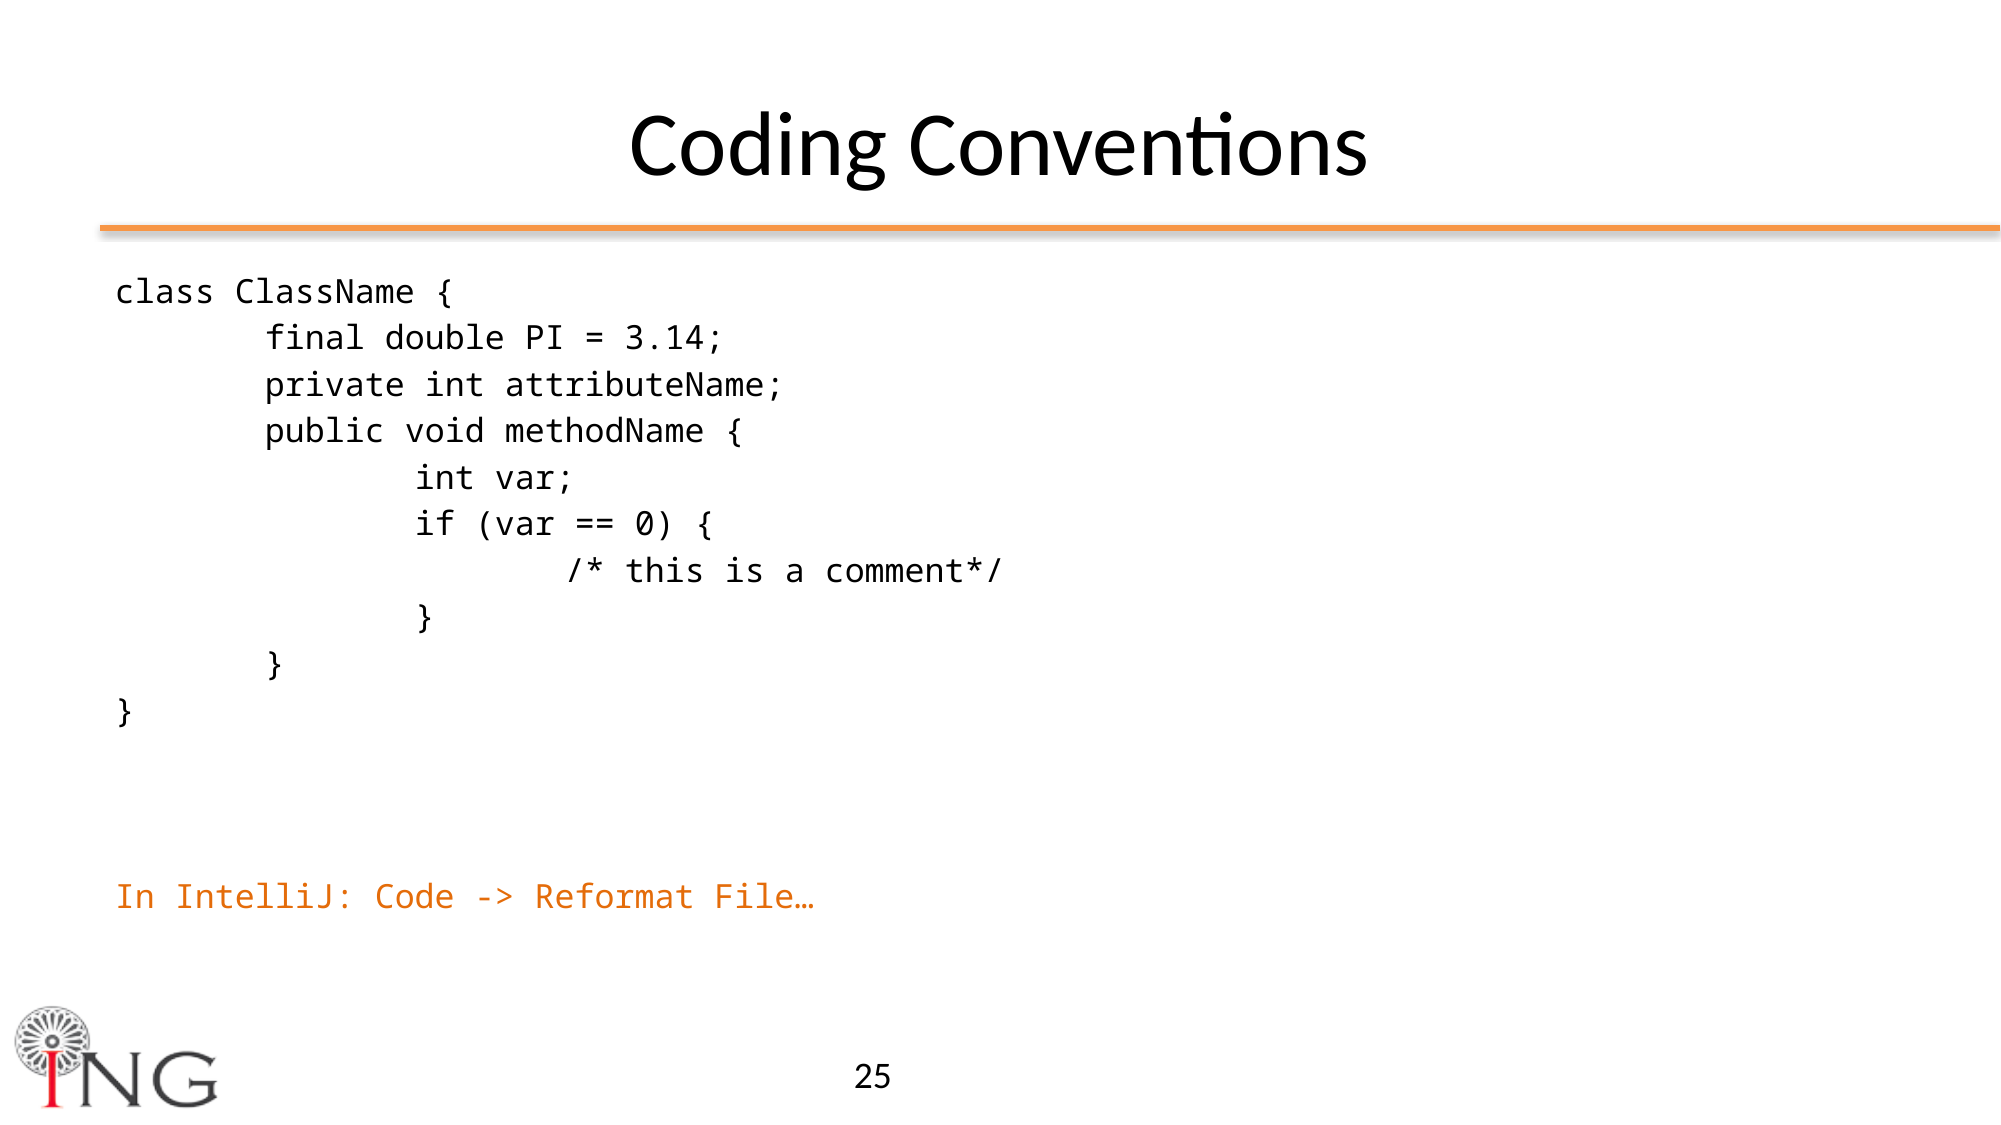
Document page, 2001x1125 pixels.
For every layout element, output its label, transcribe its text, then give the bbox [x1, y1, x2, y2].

slide_number 25 [839, 1043, 1900, 1104]
picture [0, 987, 244, 1125]
title Coding Conventions [99, 45, 1900, 233]
list class ClassName { final double PI = 3.14; private int attributeName; public void methodName { int var; if (var == 0) { /* this is a comment*/ } } } In IntelliJ: Code -> Reformat File… [99, 262, 1900, 1005]
